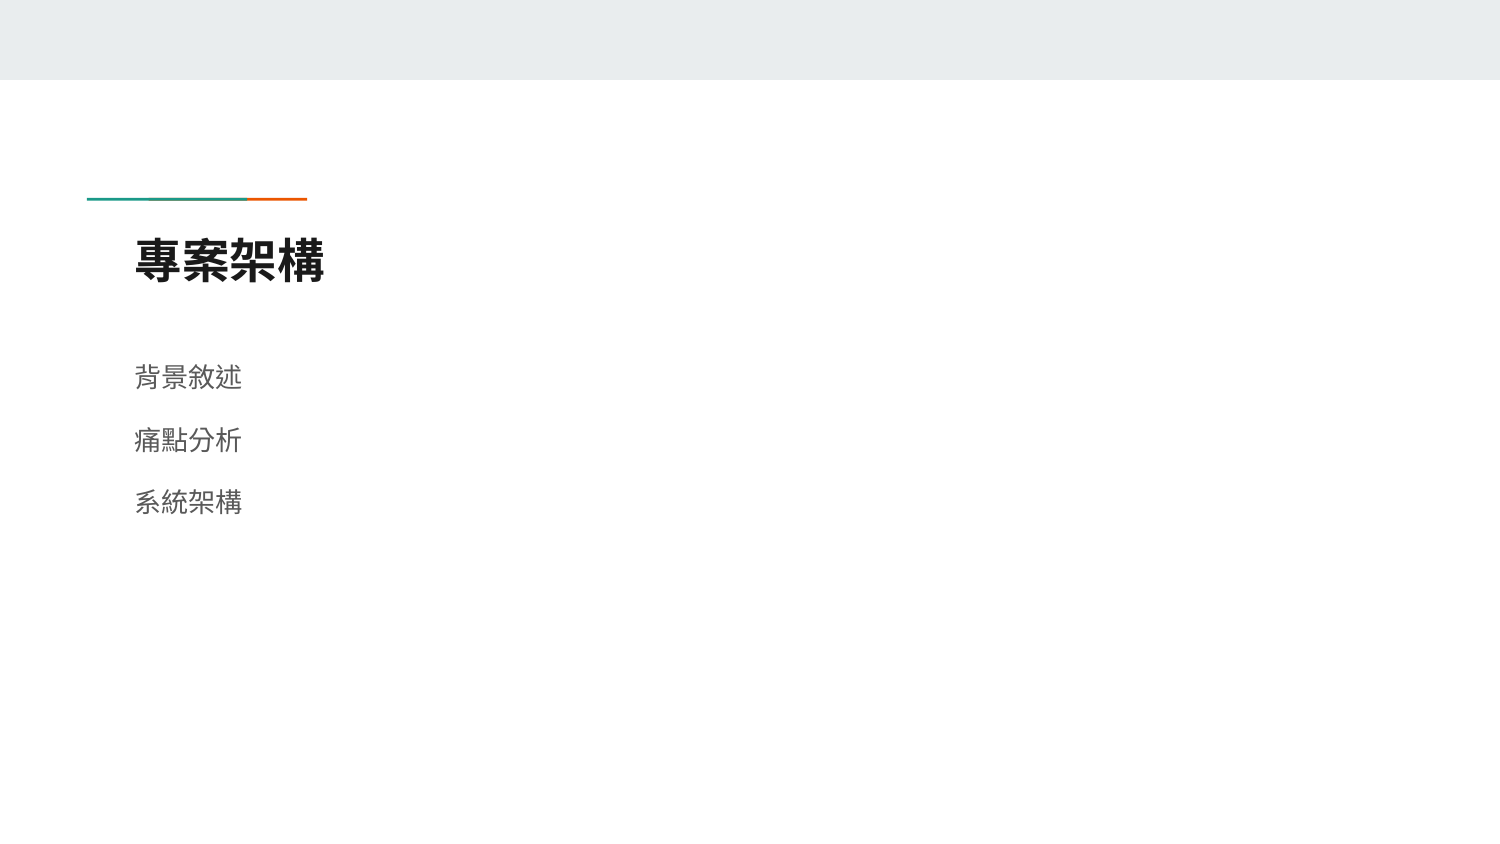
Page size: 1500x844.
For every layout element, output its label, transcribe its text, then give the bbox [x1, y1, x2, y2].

title 專案架構 [119, 216, 1381, 305]
list 背景敘述 痛點分析 系統架構 [119, 341, 1381, 712]
